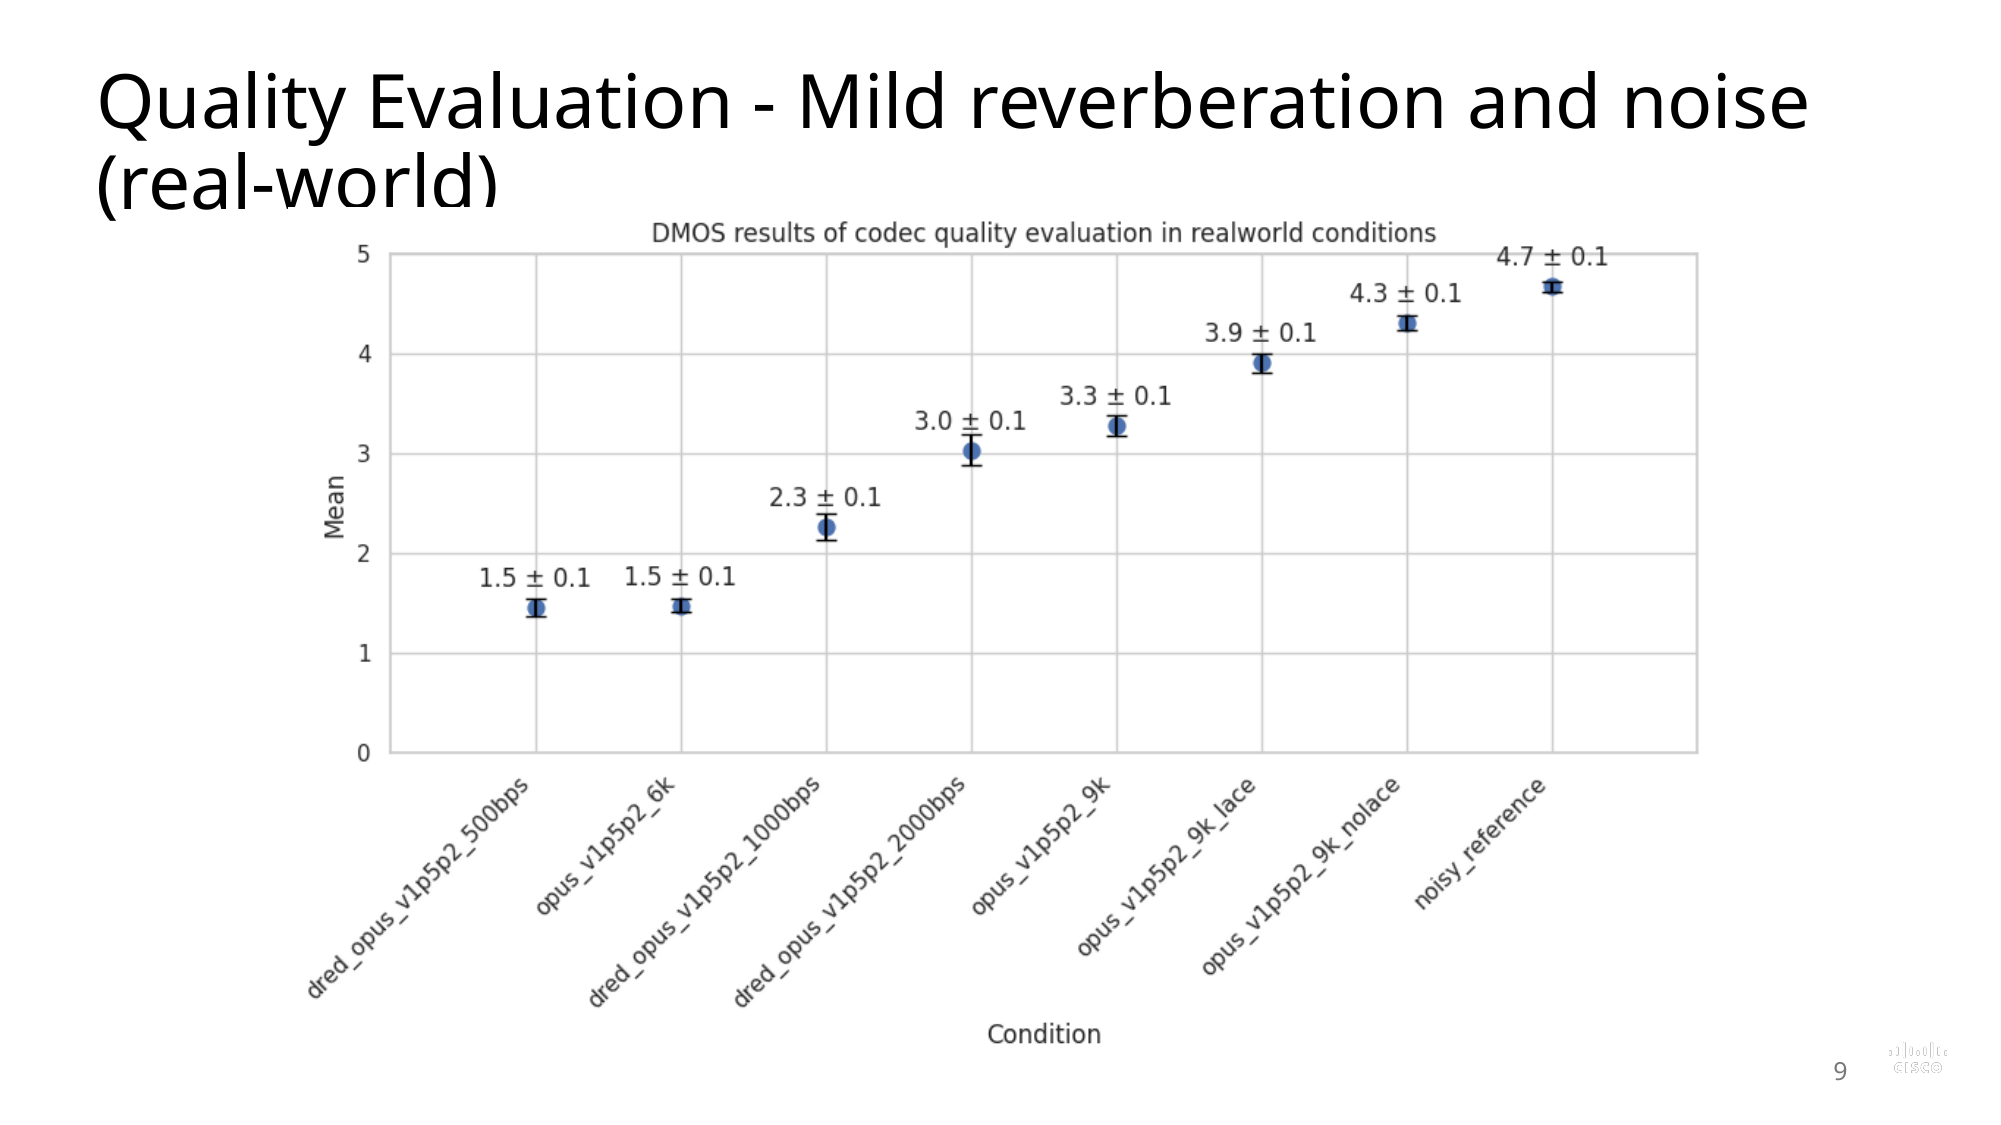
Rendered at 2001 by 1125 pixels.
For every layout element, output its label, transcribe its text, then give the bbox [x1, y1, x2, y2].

picture [1889, 1042, 1947, 1073]
title Quality Evaluation - Mild reverberation and noise (real-world) [81, 36, 1982, 254]
slide_number 9 [1412, 1042, 1863, 1103]
picture [288, 207, 1712, 1064]
